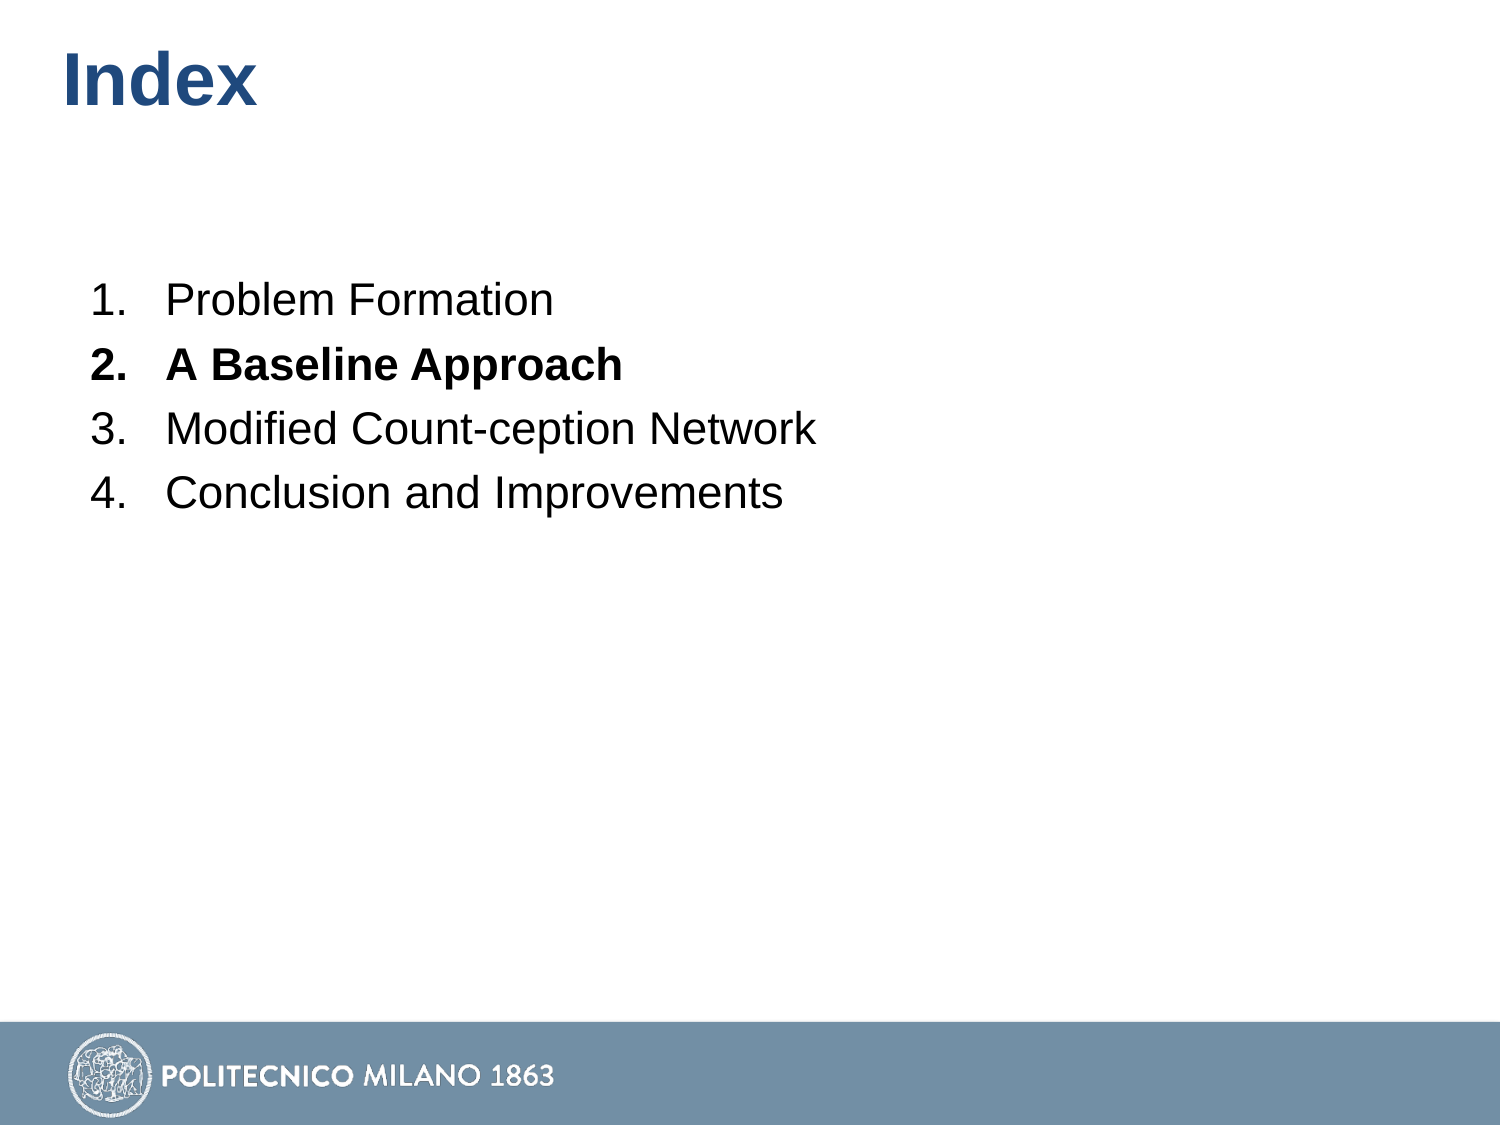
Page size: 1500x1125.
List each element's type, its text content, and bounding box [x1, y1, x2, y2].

list Problem Formation A Baseline Approach Modified Count-ception Network Conclusion and Improvements [75, 262, 1441, 1005]
picture [62, 1027, 561, 1122]
title Index [47, 22, 1455, 161]
